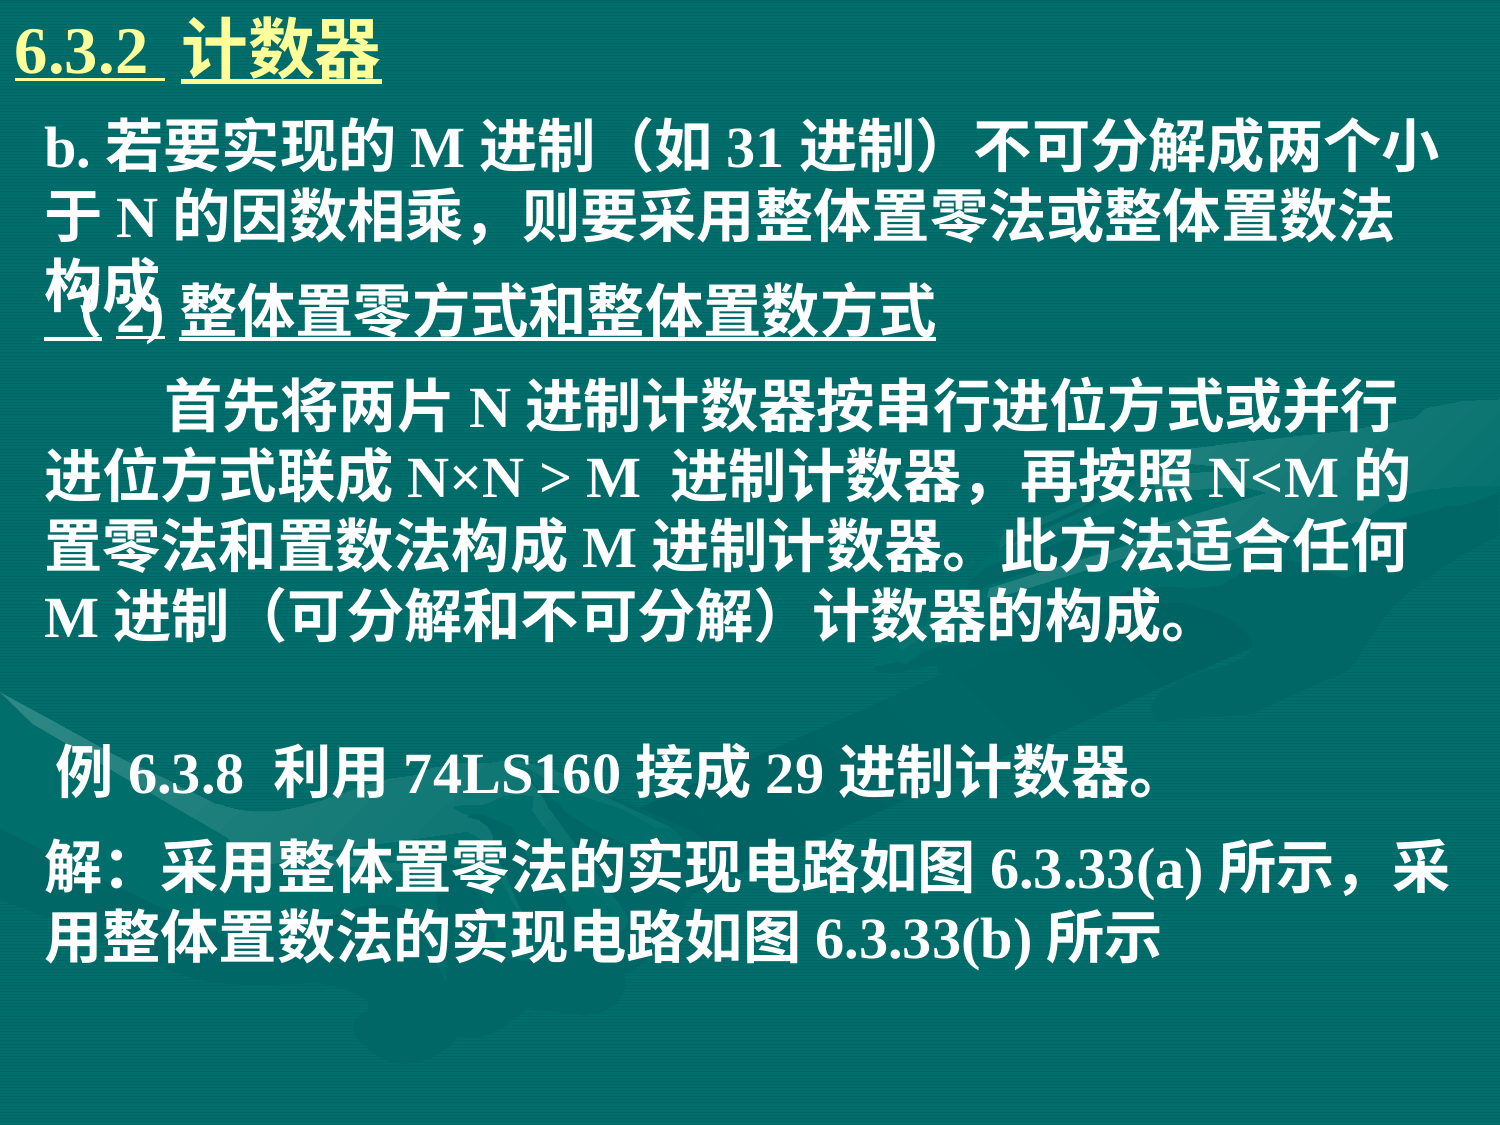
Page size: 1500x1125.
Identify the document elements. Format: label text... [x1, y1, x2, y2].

title b.若要实现的M进制（如31进制）不可分解成两个小于N的因数相乘，则要采用整体置零法或整体置数法构成 [29, 101, 1459, 279]
text_box 解：采用整体置零法的实现电路如图6.3.33(a)所示，采用整体置数法的实现电路如图6.3.33(b)所示 [29, 822, 1471, 978]
text_box 6.3.2 计数器 [0, 0, 644, 79]
text_box 首先将两片N进制计数器按串行进位方式或并行进位方式联成N×N > M 进制计数器，再按照N<M的置零法和置数法构成M进制计数器。此方法适合任何M进制（可分解和不可分解）计数器的构成。 [29, 361, 1459, 657]
text_box 例6.3.8 利用74LS160接成29进制计数器。 [41, 727, 1424, 813]
text_box （2)整体置零方式和整体置数方式 [29, 267, 1380, 360]
